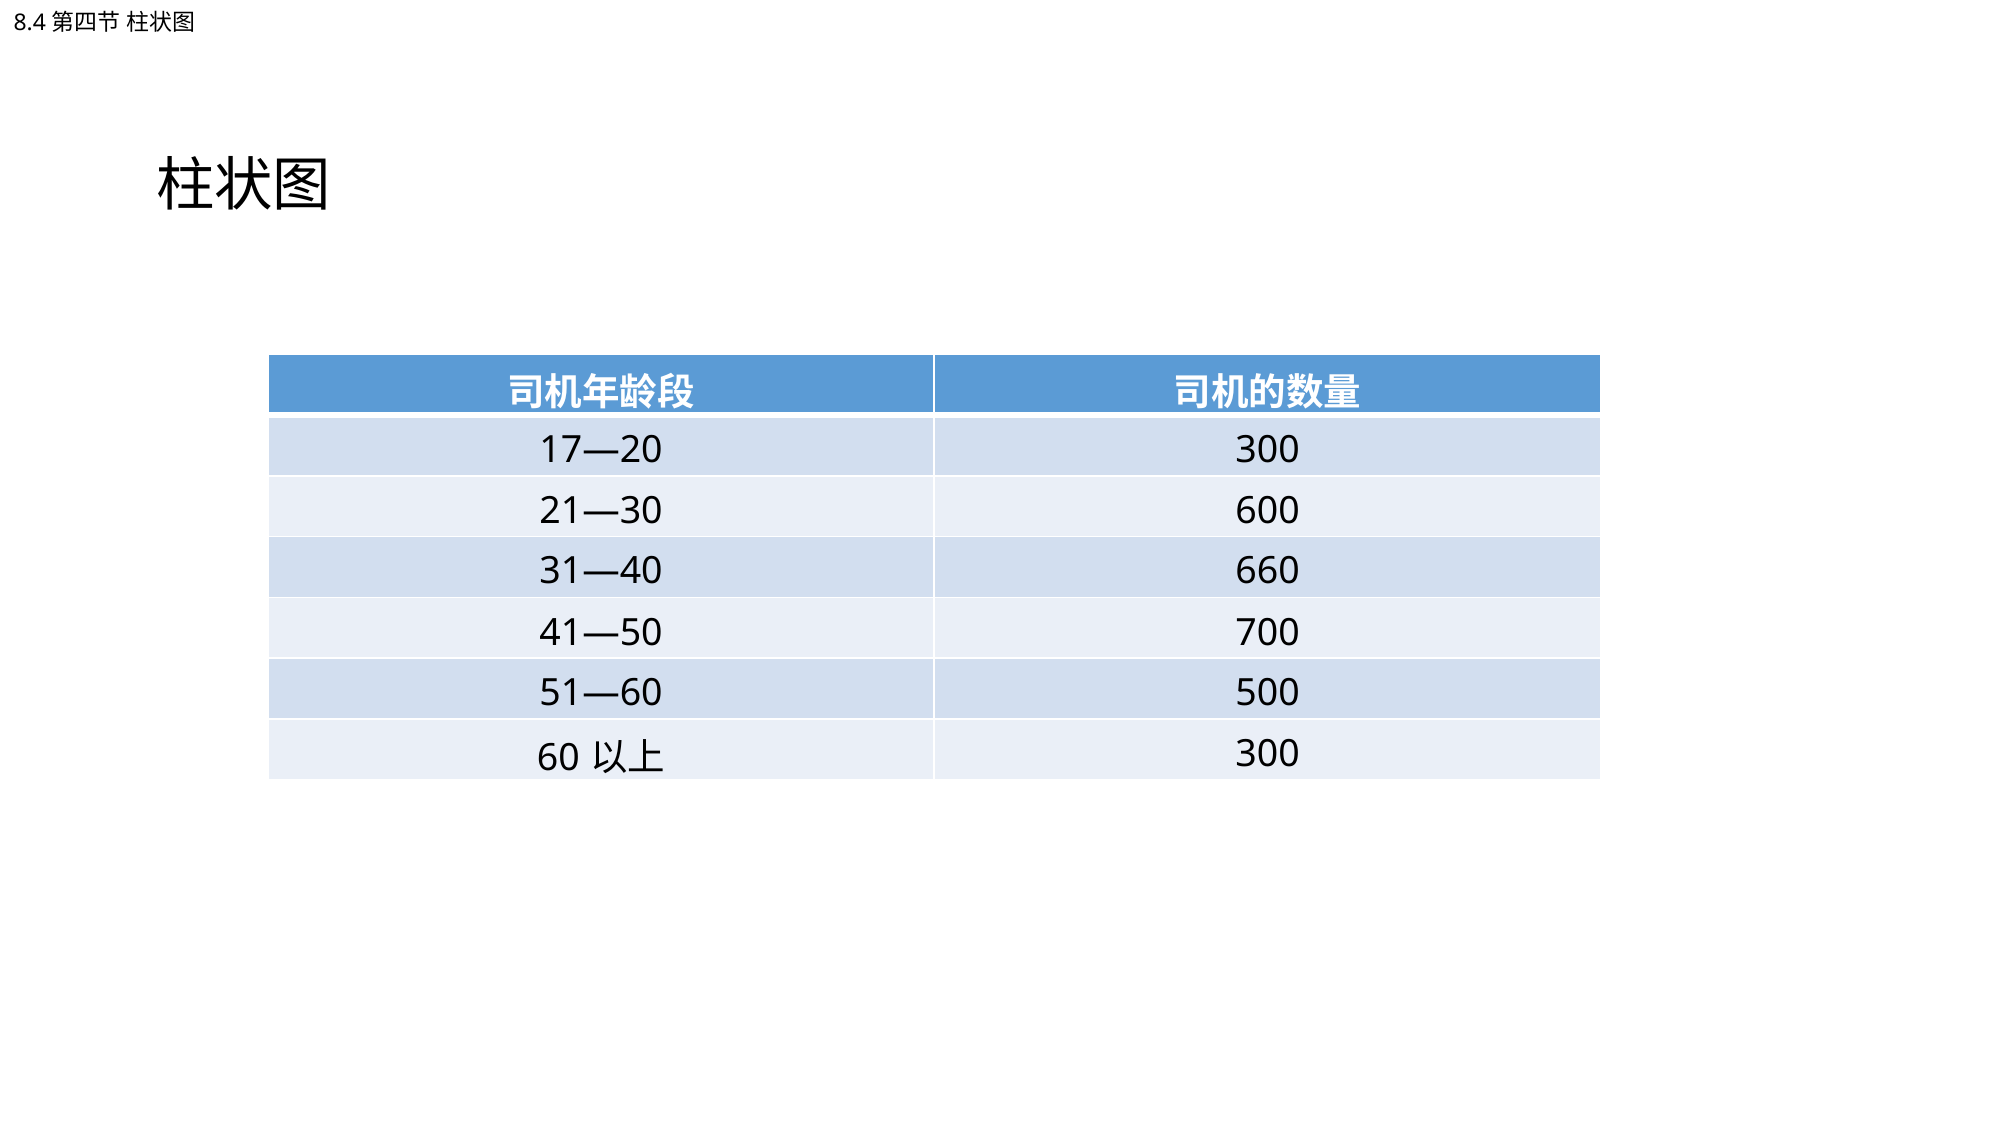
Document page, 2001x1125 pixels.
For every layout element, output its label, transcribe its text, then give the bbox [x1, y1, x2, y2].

table_cell 31—40 [269, 537, 933, 597]
table_header 司机年龄段 [269, 355, 933, 412]
table_cell 60以上 [269, 720, 933, 779]
text_box 柱状图 [106, 111, 505, 218]
table_cell 41—50 [269, 598, 933, 657]
table_cell 17—20 [269, 418, 933, 475]
table_cell 300 [935, 418, 1600, 475]
table_cell 300 [935, 720, 1600, 779]
table_cell 51—60 [269, 659, 933, 718]
table_cell 21—30 [269, 477, 933, 536]
table_cell 700 [935, 598, 1600, 657]
table_cell 500 [935, 659, 1600, 718]
table_cell 660 [935, 537, 1600, 597]
text_box 8.4第四节 柱状图 [0, 0, 211, 43]
table_cell 600 [935, 477, 1600, 536]
table_header 司机的数量 [935, 355, 1600, 412]
